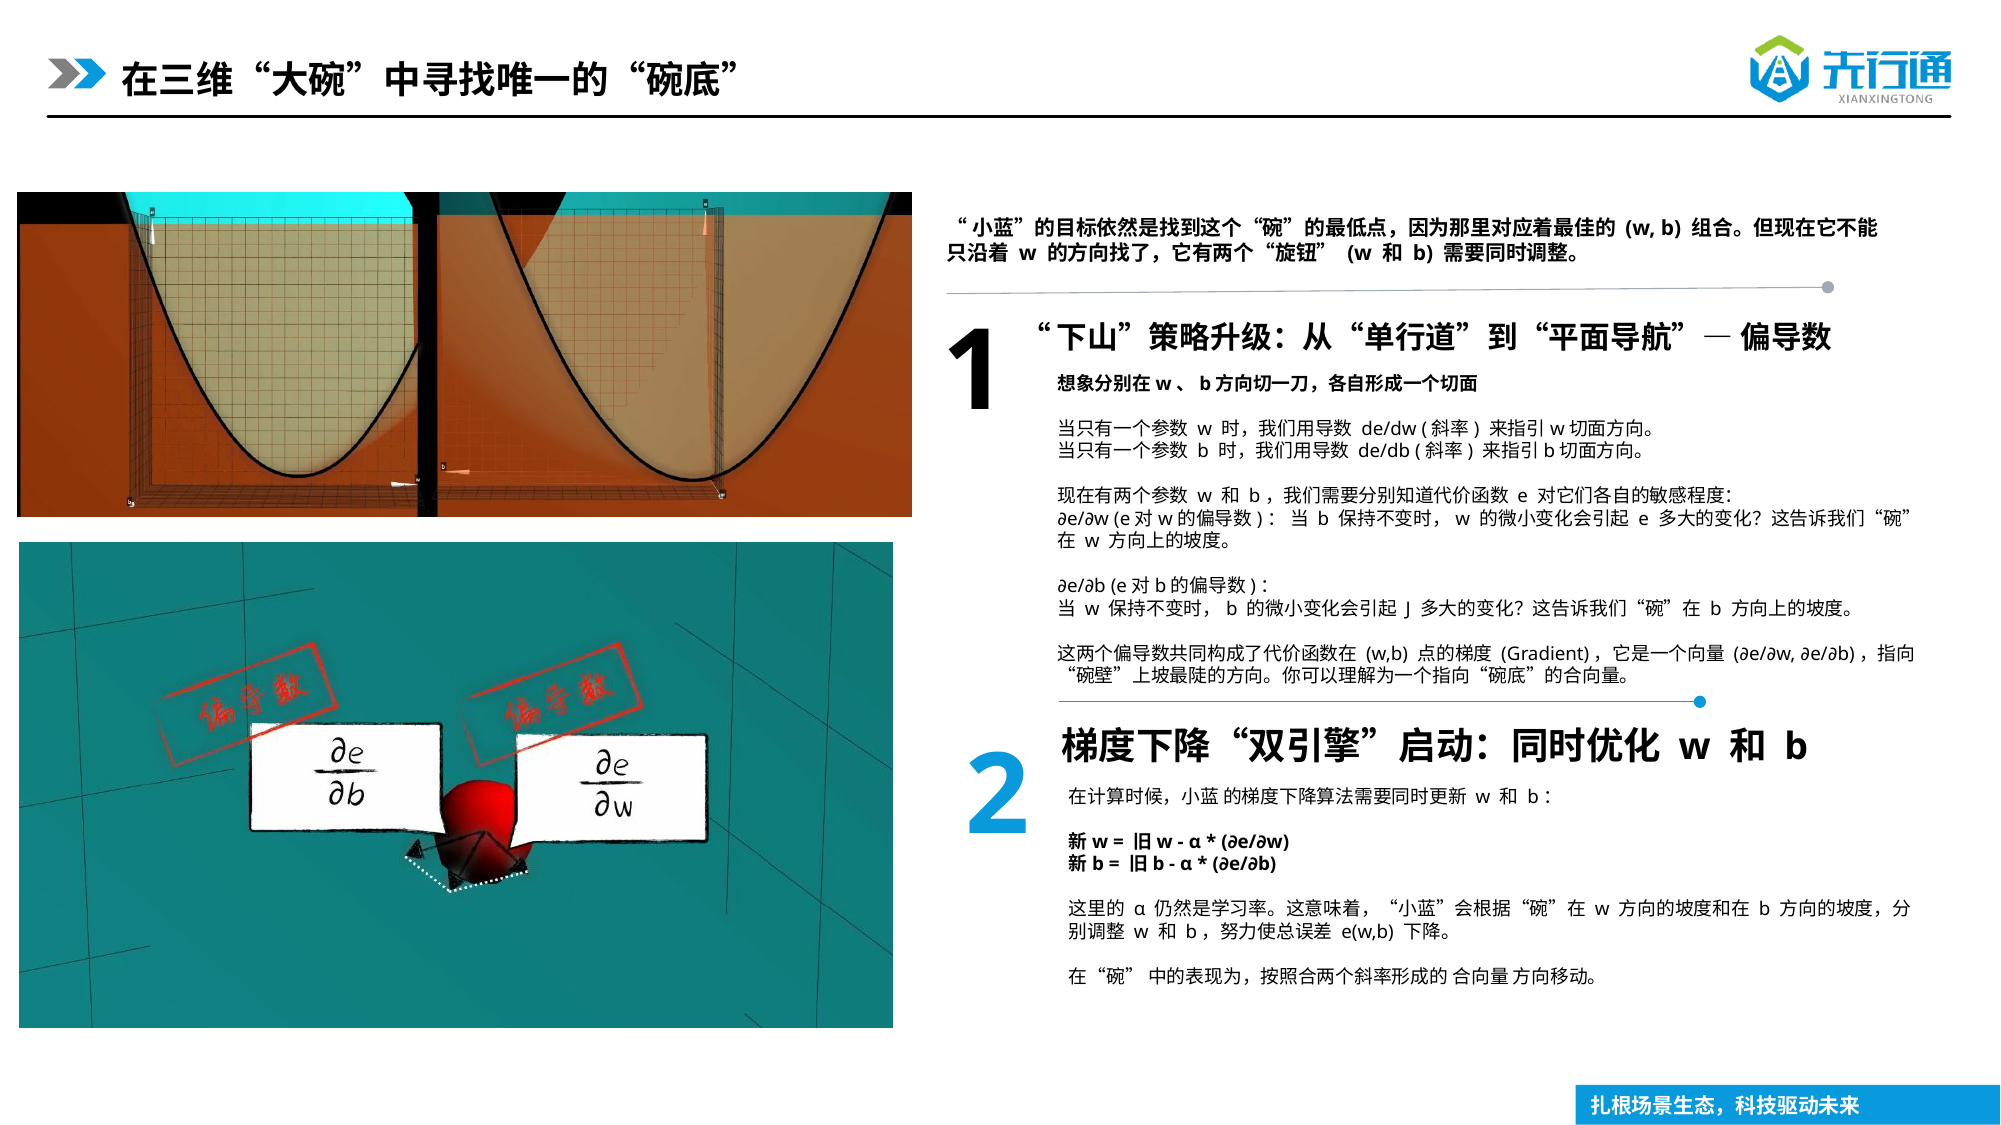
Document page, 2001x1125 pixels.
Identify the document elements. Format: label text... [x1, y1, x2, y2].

text_box “小蓝”的目标依然是找到这个“碗”的最低点，因为那里对应着最佳的 (w, b) 组合。但现在它不能只沿着 w 的方向找了，它有两个“旋钮” (w 和 b) 需要同时调整。 [931, 207, 1912, 277]
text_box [894, 285, 1945, 988]
picture [17, 192, 912, 517]
title 在三维“大碗”中寻找唯一的“碗底” [106, 37, 1957, 105]
picture [19, 542, 893, 1028]
